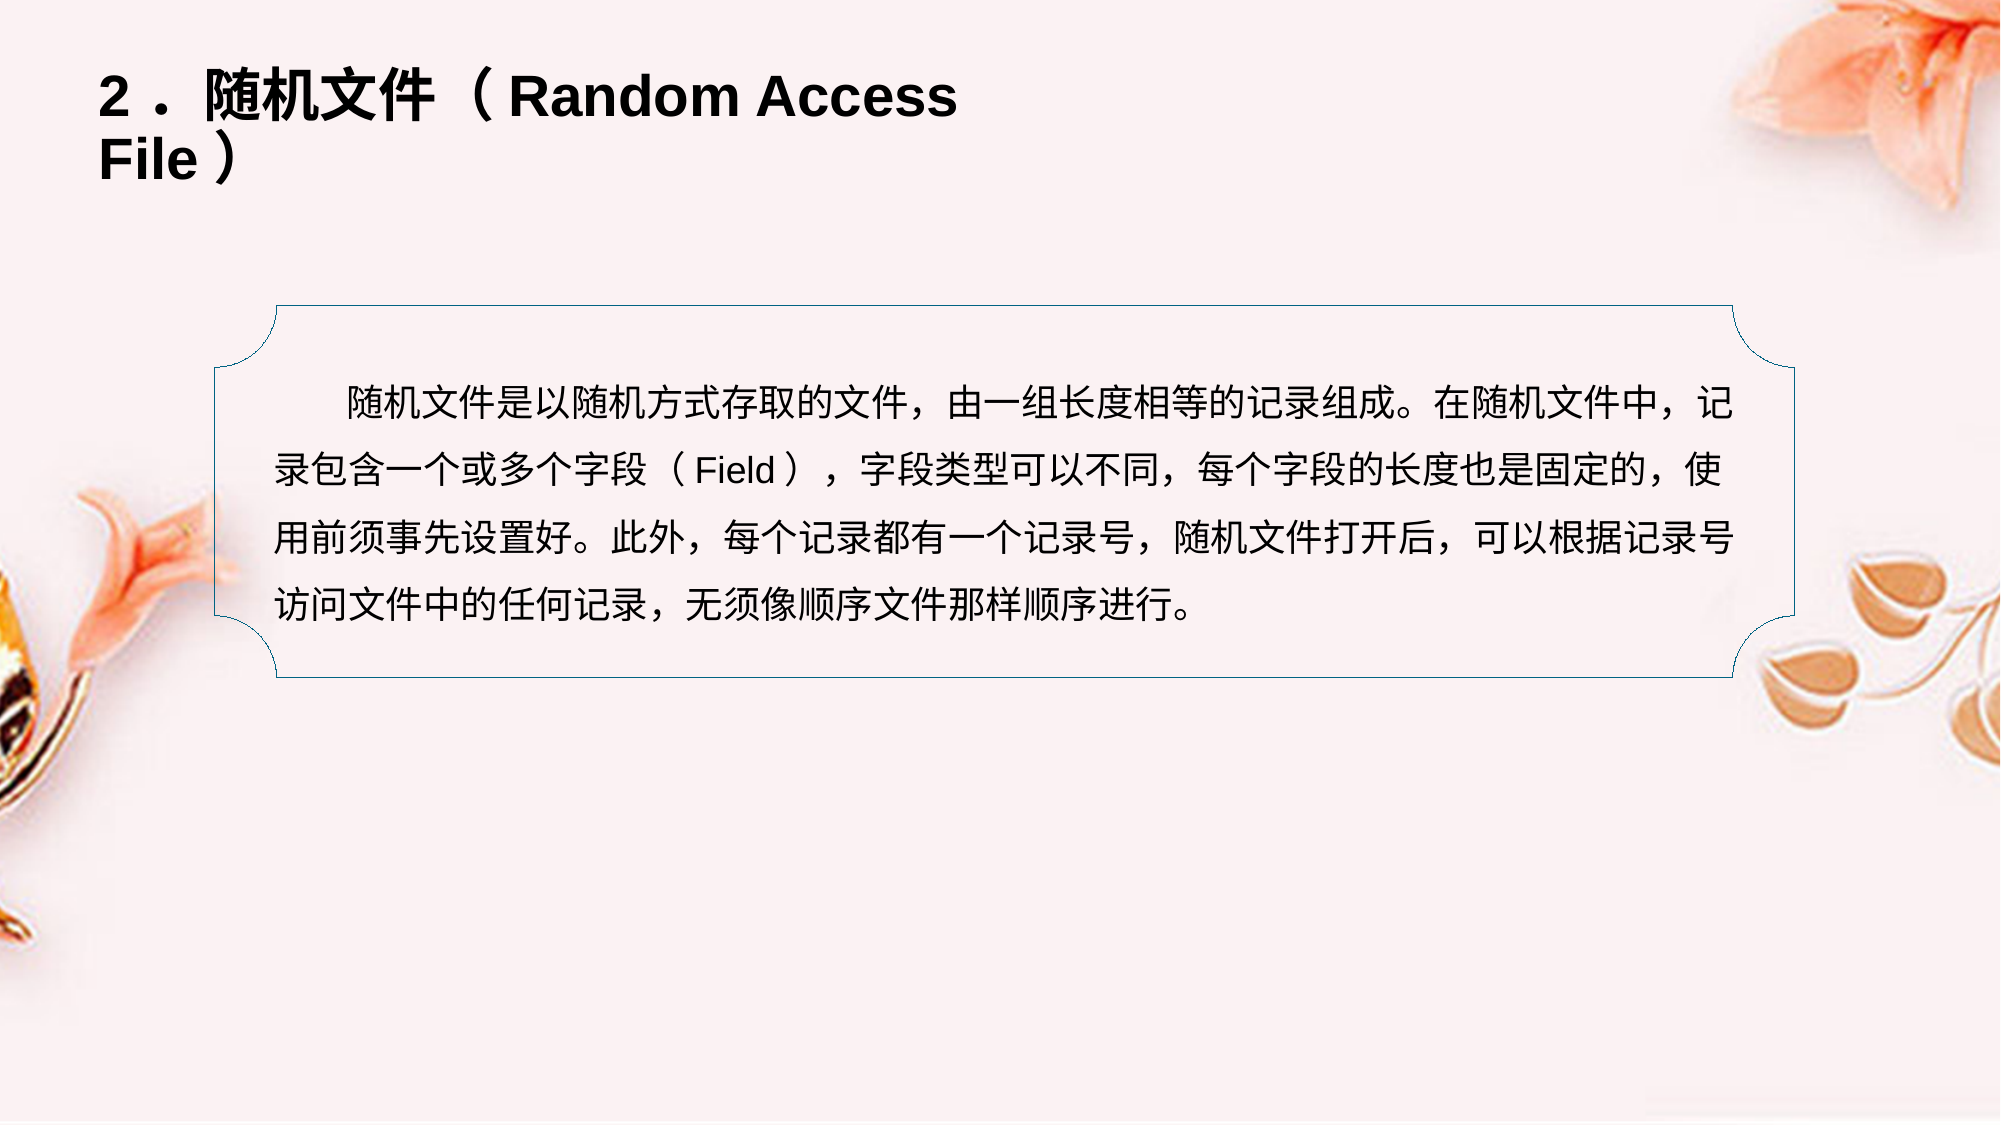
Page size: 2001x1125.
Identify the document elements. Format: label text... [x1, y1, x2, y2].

picture [0, 0, 2001, 1125]
text_box 随机文件是以随机方式存取的文件，由一组长度相等的记录组成。在随机文件中，记录包含一个或多个字段（Field），字段类型可以不同，每个字段的长度也是固定的，使用前须事先设置好。此外，每个记录都有一个记录号，随机文件打开后，可以根据记录号访问文件中的任何记录，无须像顺序文件那样顺序进行。 [214, 305, 1795, 678]
text_box 2．随机文件（Random Access File） [83, 58, 1132, 136]
